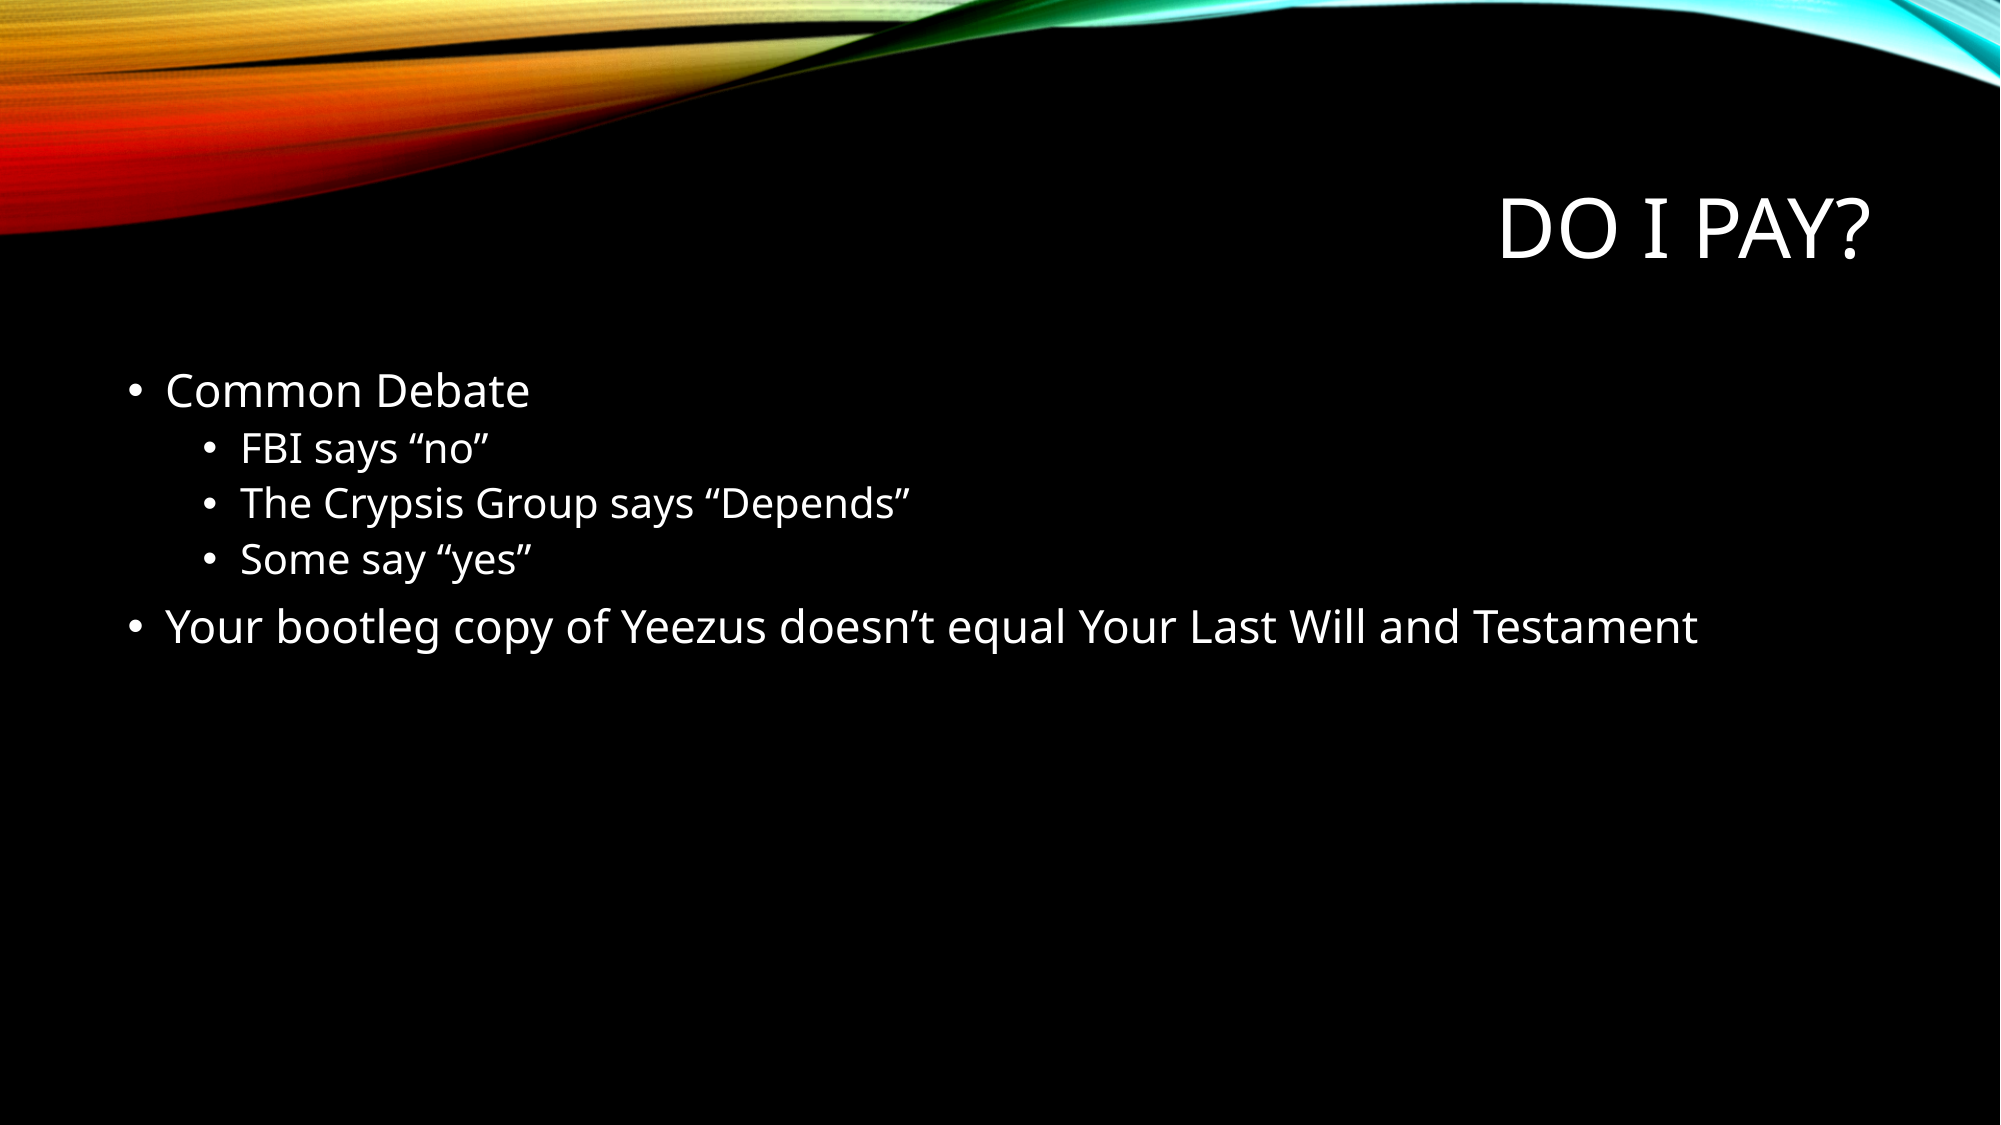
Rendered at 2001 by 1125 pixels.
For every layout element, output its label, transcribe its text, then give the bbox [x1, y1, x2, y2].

picture [0, 0, 2000, 237]
title Do I pay? [474, 125, 1888, 338]
list Common Debate FBI says “no” The Crypsis Group says “Depends” Some say “yes” Your bootleg copy of Yeezus doesn’t equal Your Last Will and Testament [112, 360, 1888, 1021]
